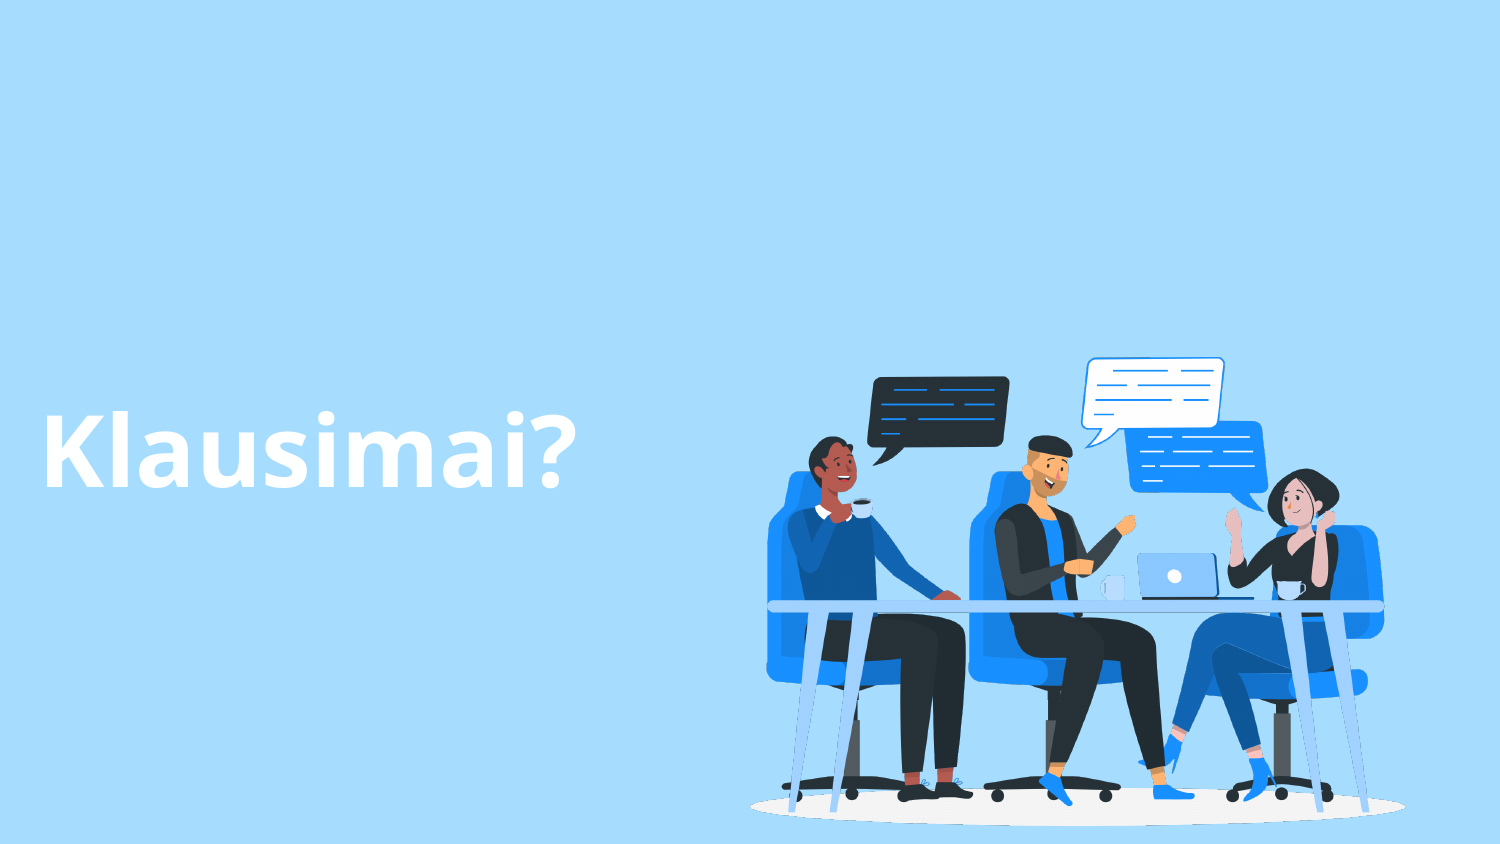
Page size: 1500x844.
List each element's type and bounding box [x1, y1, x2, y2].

picture [655, 295, 1500, 844]
